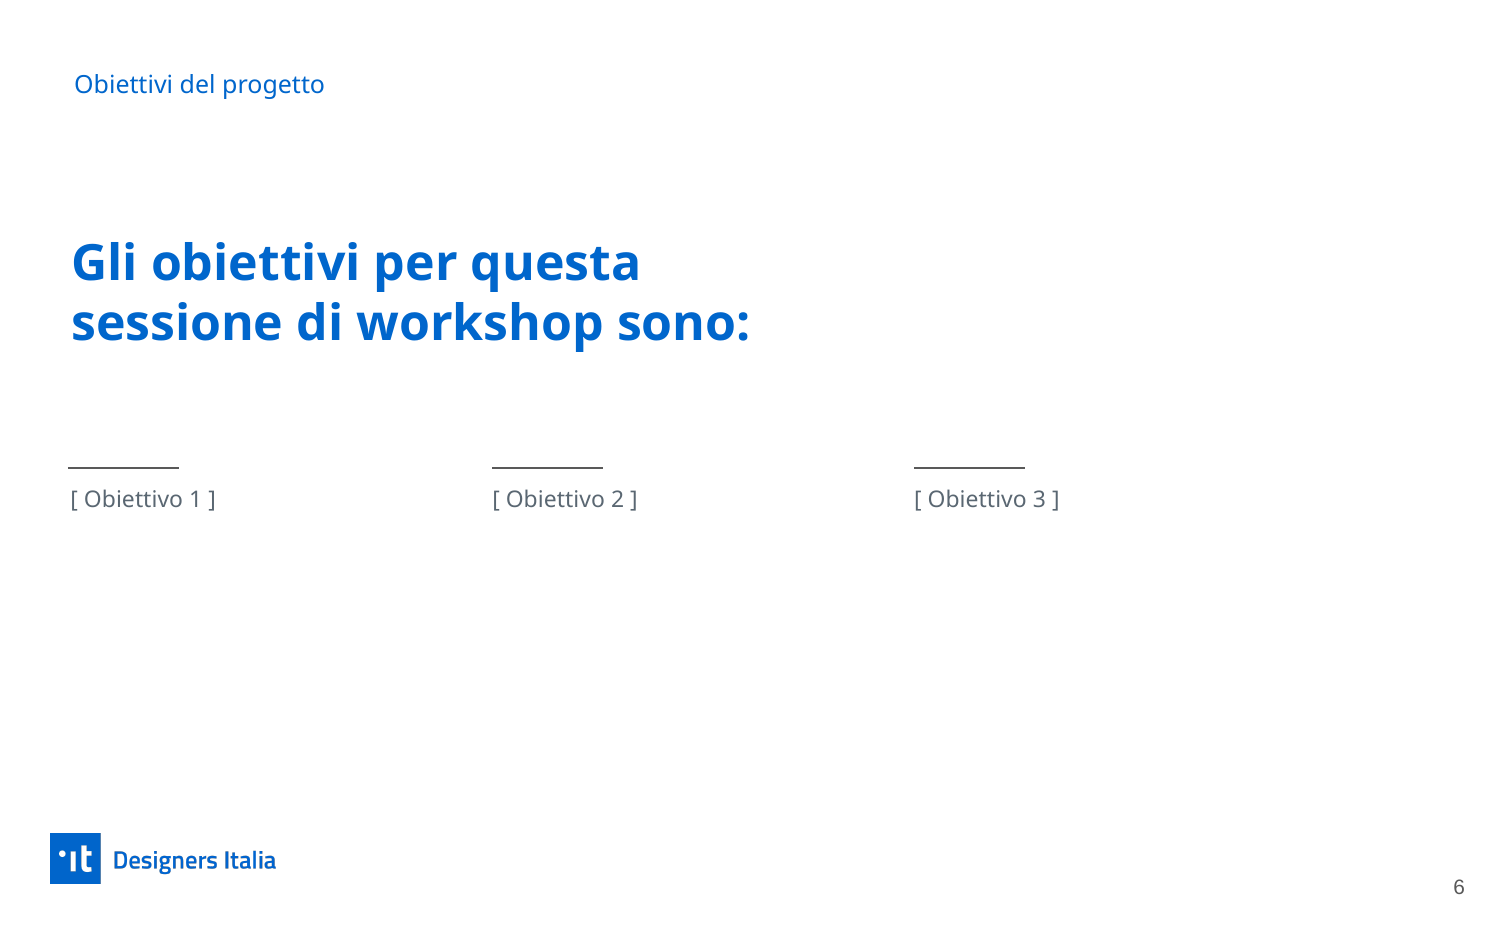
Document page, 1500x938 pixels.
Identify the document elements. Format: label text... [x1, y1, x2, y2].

text_box Obiettivi del progetto [59, 58, 696, 110]
slide_number 6 [1389, 849, 1480, 922]
text_box Gli obiettivi per questa sessione di workshop sono: [56, 215, 791, 360]
text_box [ Obiettivo 1 ] [55, 466, 429, 685]
text_box [ Obiettivo 3 ] [899, 466, 1248, 685]
picture [50, 833, 289, 885]
text_box [ Obiettivo 2 ] [477, 466, 826, 685]
